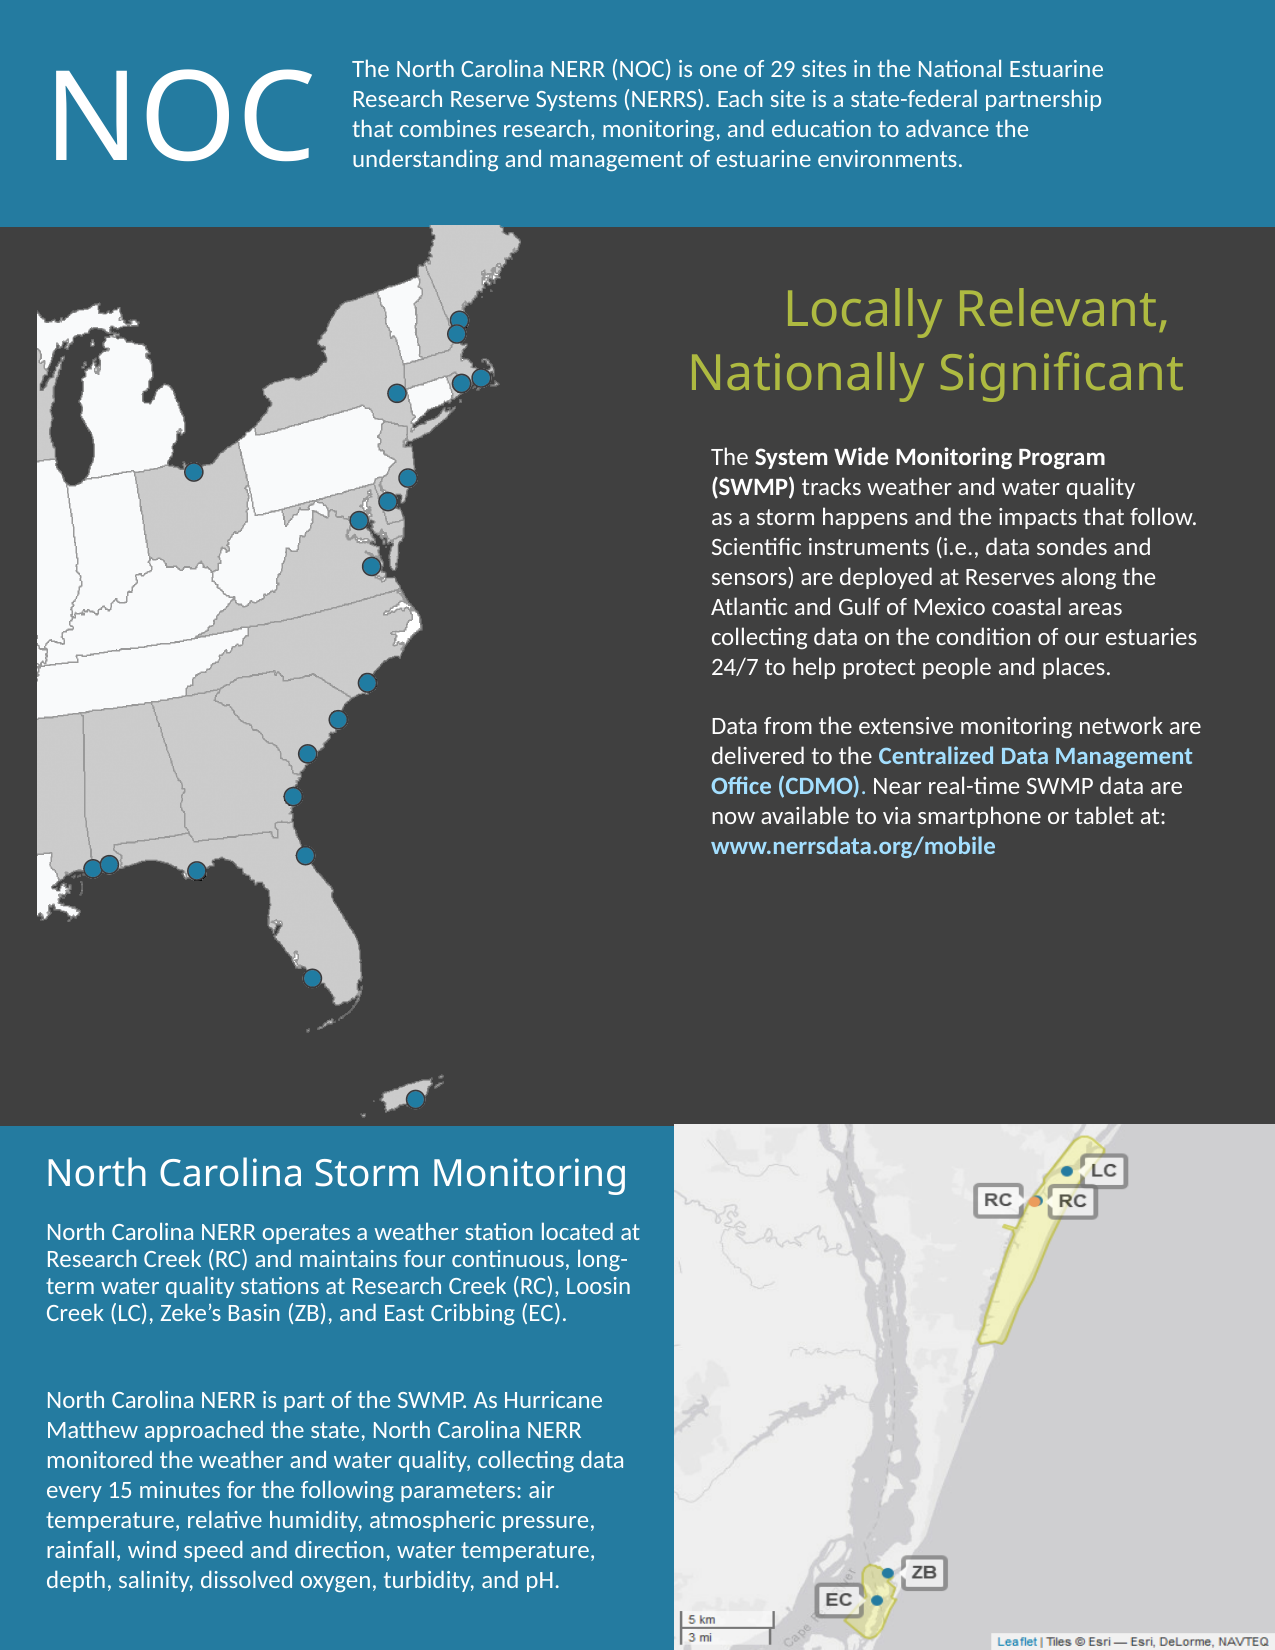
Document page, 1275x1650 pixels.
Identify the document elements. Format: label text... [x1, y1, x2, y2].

list North Carolina NERR operates a weather station located at Research Creek (RC) and maintains four continuous, long-term water quality stations at Research Creek (RC), Loosin Creek (LC), Zeke’s Basin (ZB), and East Cribbing (EC). North Carolina NERR is part of the SWMP. As Hurricane Matthew approached the state, North Carolina NERR monitored the weather and water quality, collecting data every 15 minutes for the following parameters: air temperature, relative humidity, atmospheric pressure, rainfall, wind speed and direction, water temperature, depth, salinity, dissolved oxygen, turbidity, and pH. [1, 1204, 674, 1640]
list North Carolina Storm Monitoring [0, 1125, 674, 1201]
list The North Carolina NERR (NOC) is one of 29 sites in the National Estuarine Research Reserve Systems (NERRS). Each site is a state-federal partnership that combines research, monitoring, and education to advance the understanding and management of estuarine environments. [307, 37, 1163, 188]
list NOC [0, 1, 1275, 227]
picture [37, 227, 1275, 1650]
